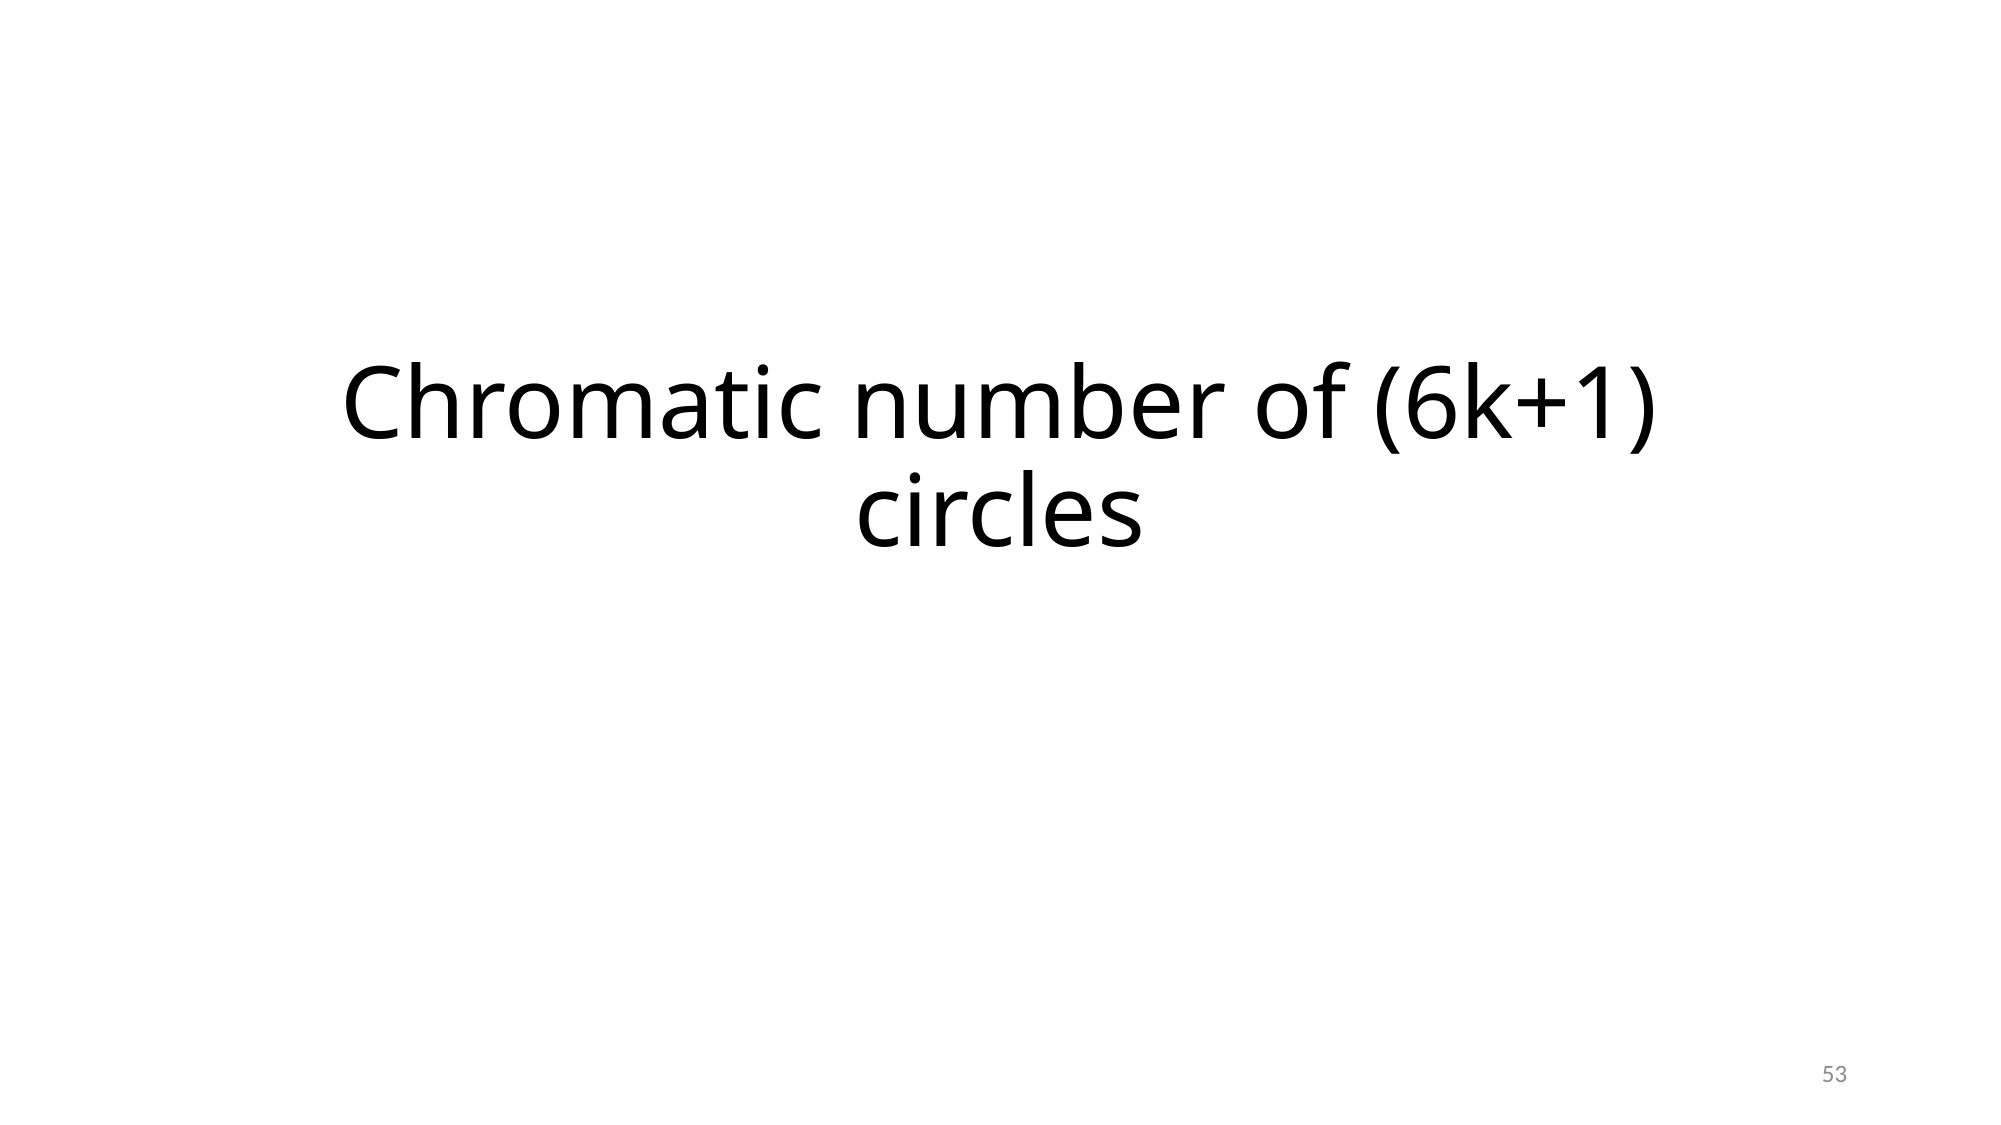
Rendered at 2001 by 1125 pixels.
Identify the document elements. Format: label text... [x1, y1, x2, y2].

title Chromatic number of (6k+1) circles [249, 184, 1750, 576]
slide_number 53 [1412, 1042, 1863, 1103]
